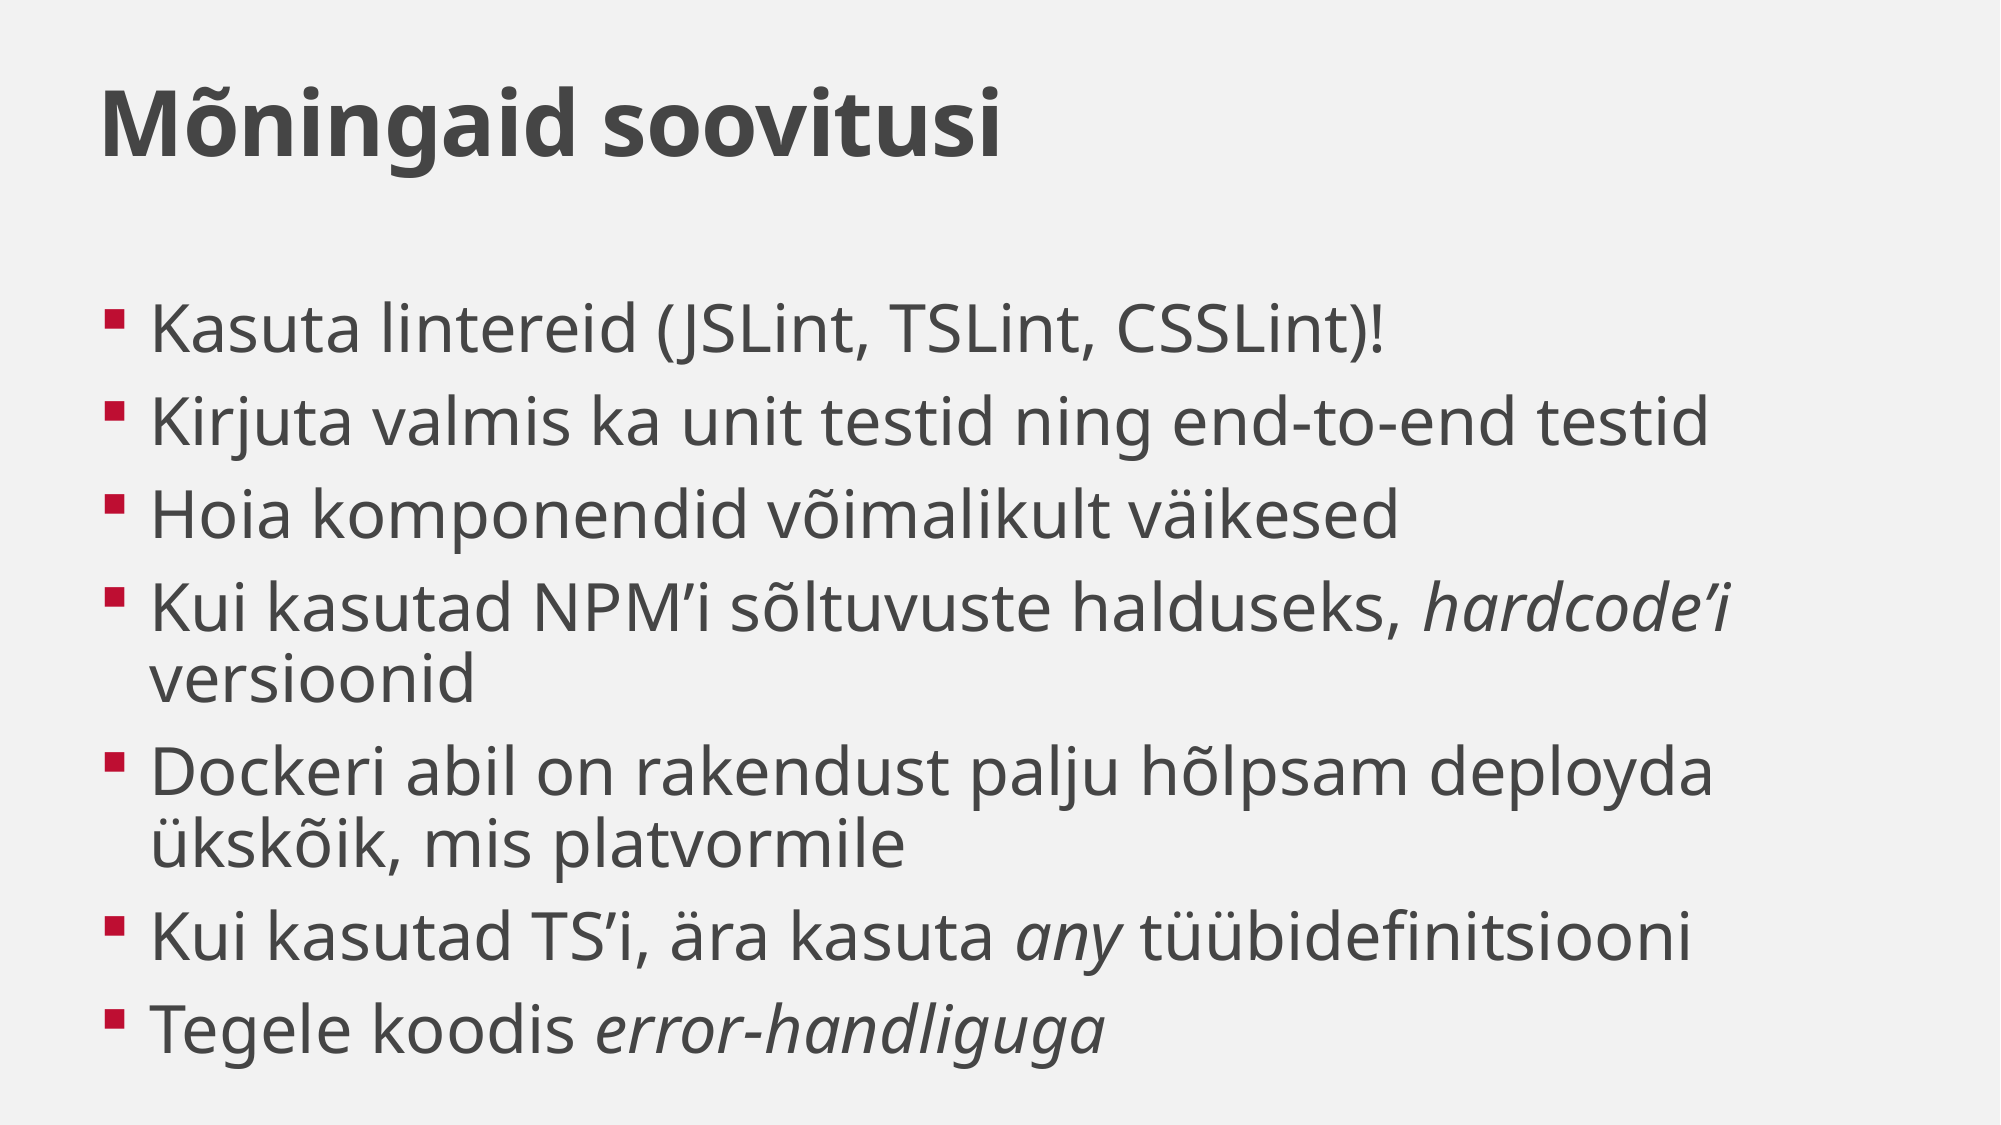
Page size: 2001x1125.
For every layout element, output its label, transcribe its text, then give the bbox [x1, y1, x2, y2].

list Kasuta lintereid (JSLint, TSLint, CSSLint)! Kirjuta valmis ka unit testid ning end-to-end testid Hoia komponendid võimalikult väikesed Kui kasutad NPM’i sõltuvuste halduseks, hardcode’i versioonid Dockeri abil on rakendust palju hõlpsam deployda ükskõik, mis platvormile Kui kasutad TS’i, ära kasuta any tüübidefinitsiooni Tegele koodis error-handliguga [82, 287, 1900, 1007]
list Mõningaid soovitusi [82, 78, 1213, 186]
